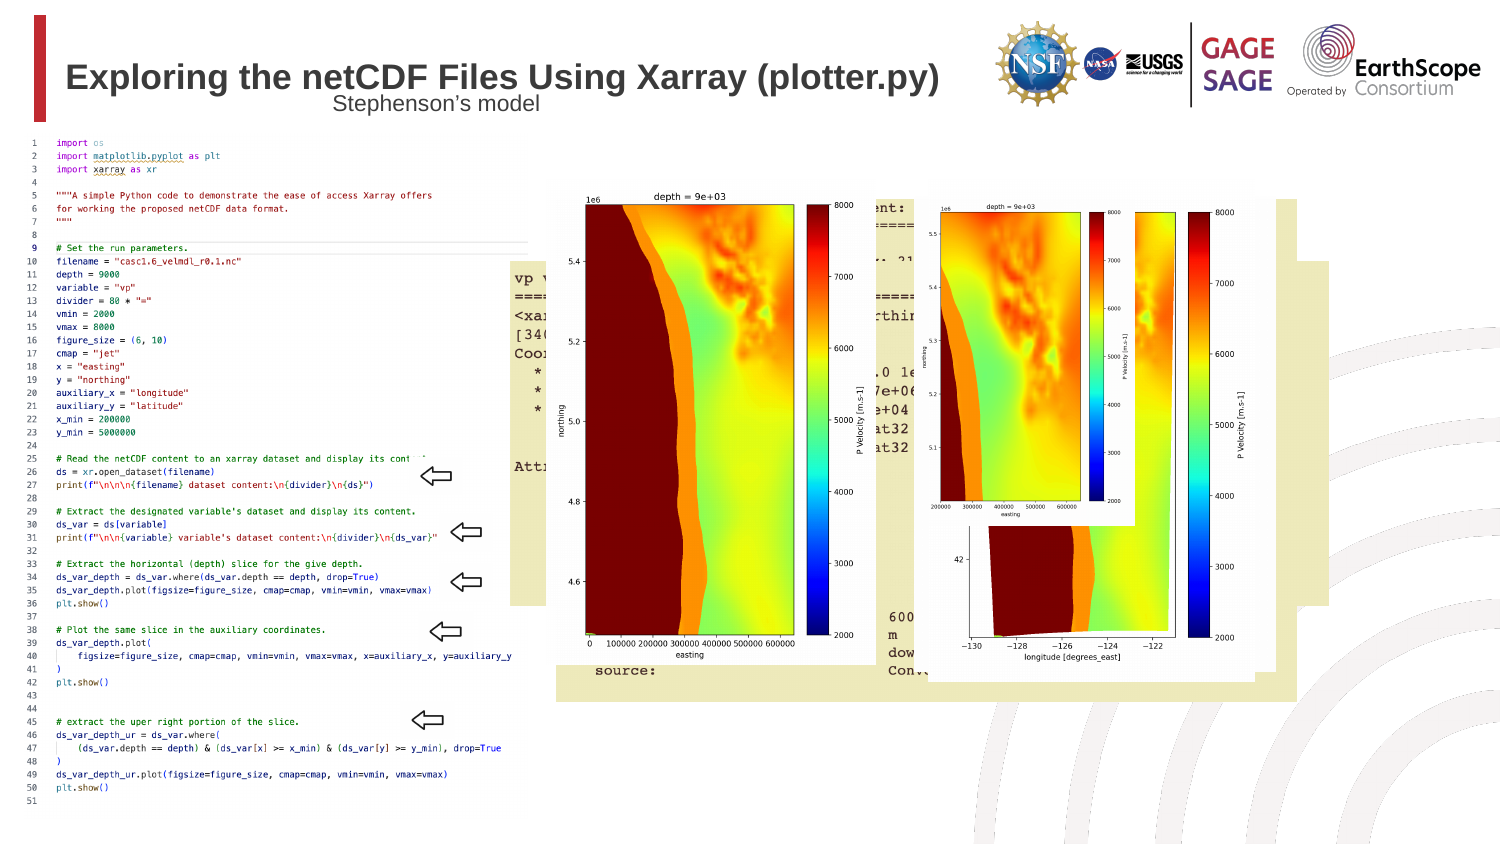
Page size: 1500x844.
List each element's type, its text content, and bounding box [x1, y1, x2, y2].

title Exploring the netCDF Files Using Xarray (plotter.py) [54, 16, 990, 124]
text_box Stephenson’s model [317, 75, 727, 131]
picture [24, 132, 1500, 844]
picture [990, 16, 1488, 112]
